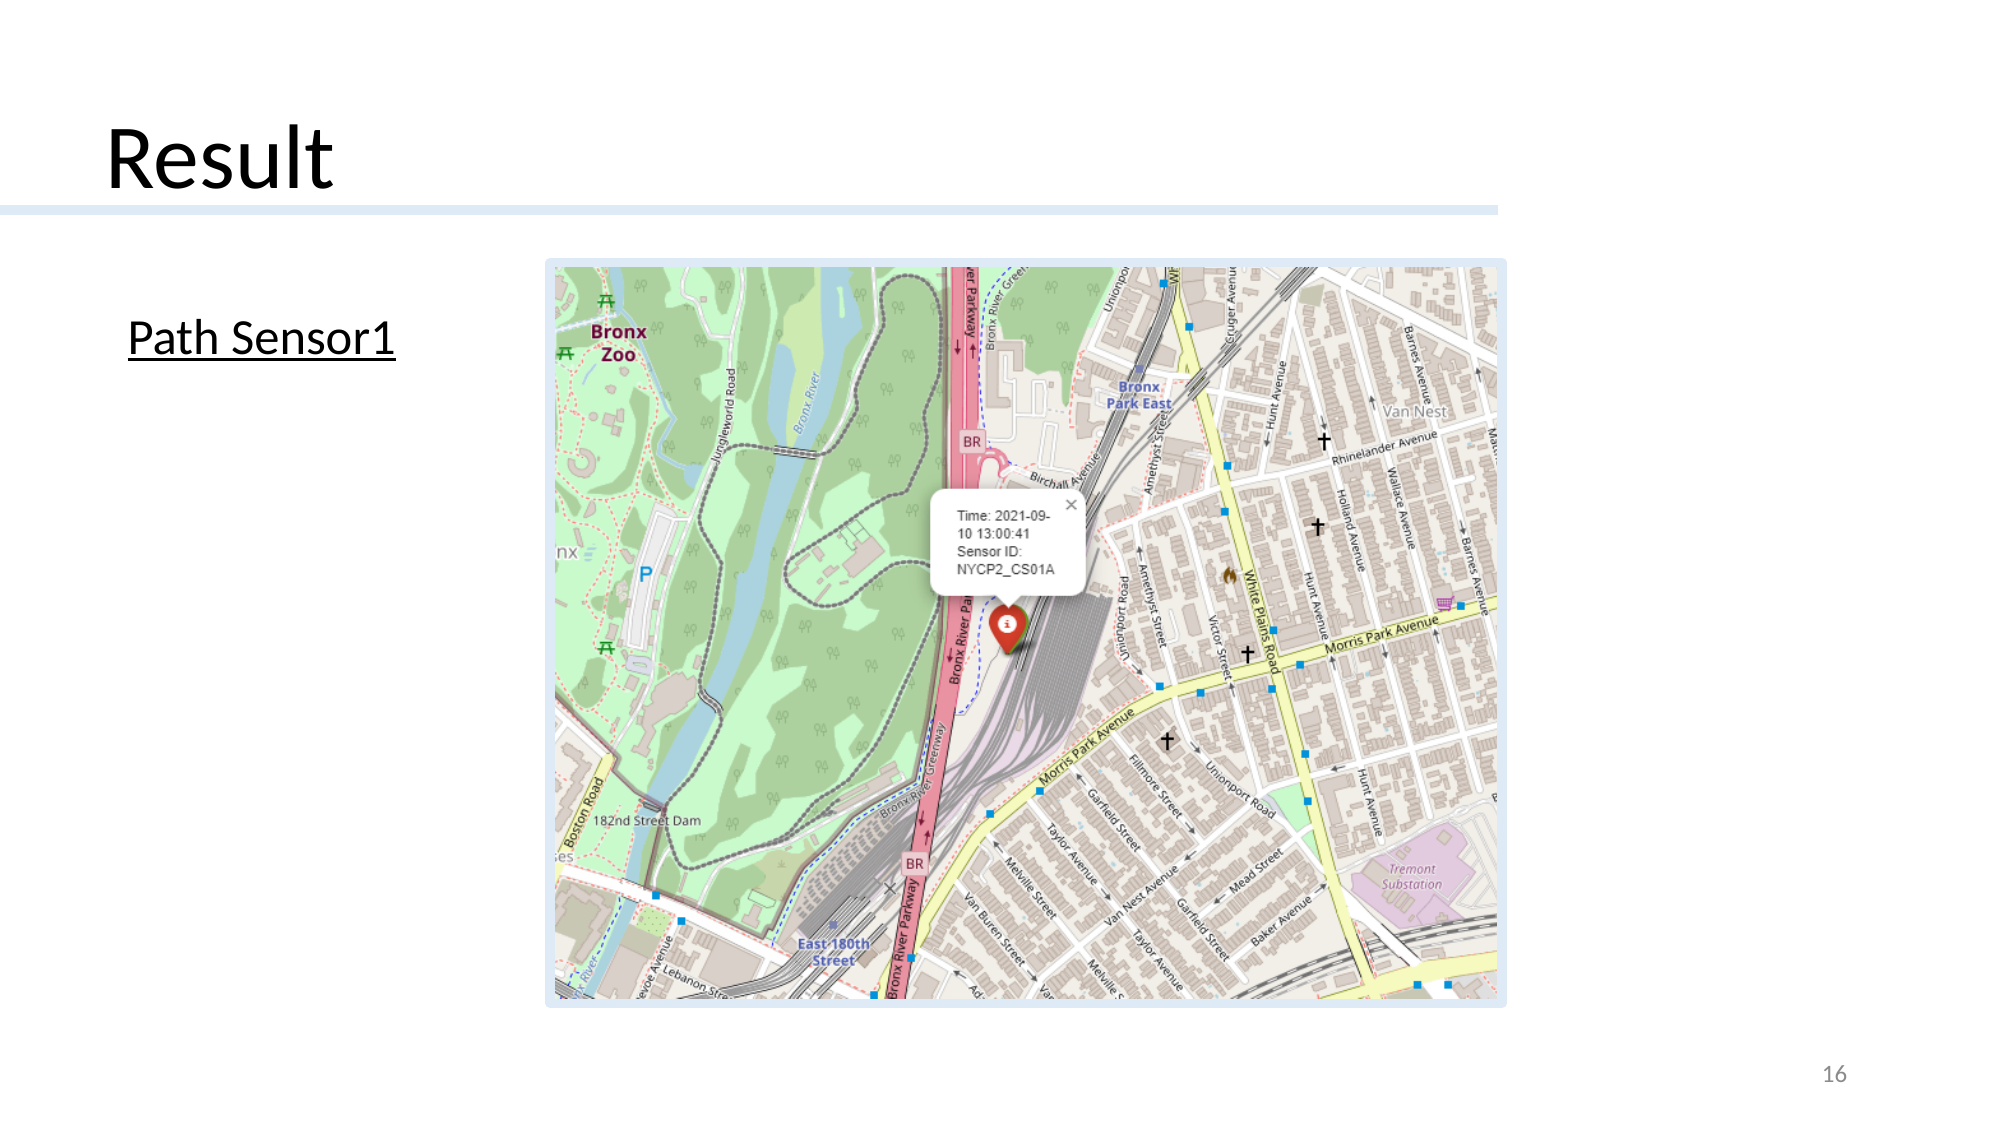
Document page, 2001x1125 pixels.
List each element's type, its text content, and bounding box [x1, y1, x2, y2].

text_box [0, 205, 90, 215]
picture [554, 267, 1498, 999]
slide_number 16 [1412, 1042, 1863, 1103]
text_box Path Sensor1 [112, 301, 412, 375]
title Result [90, 50, 1816, 268]
